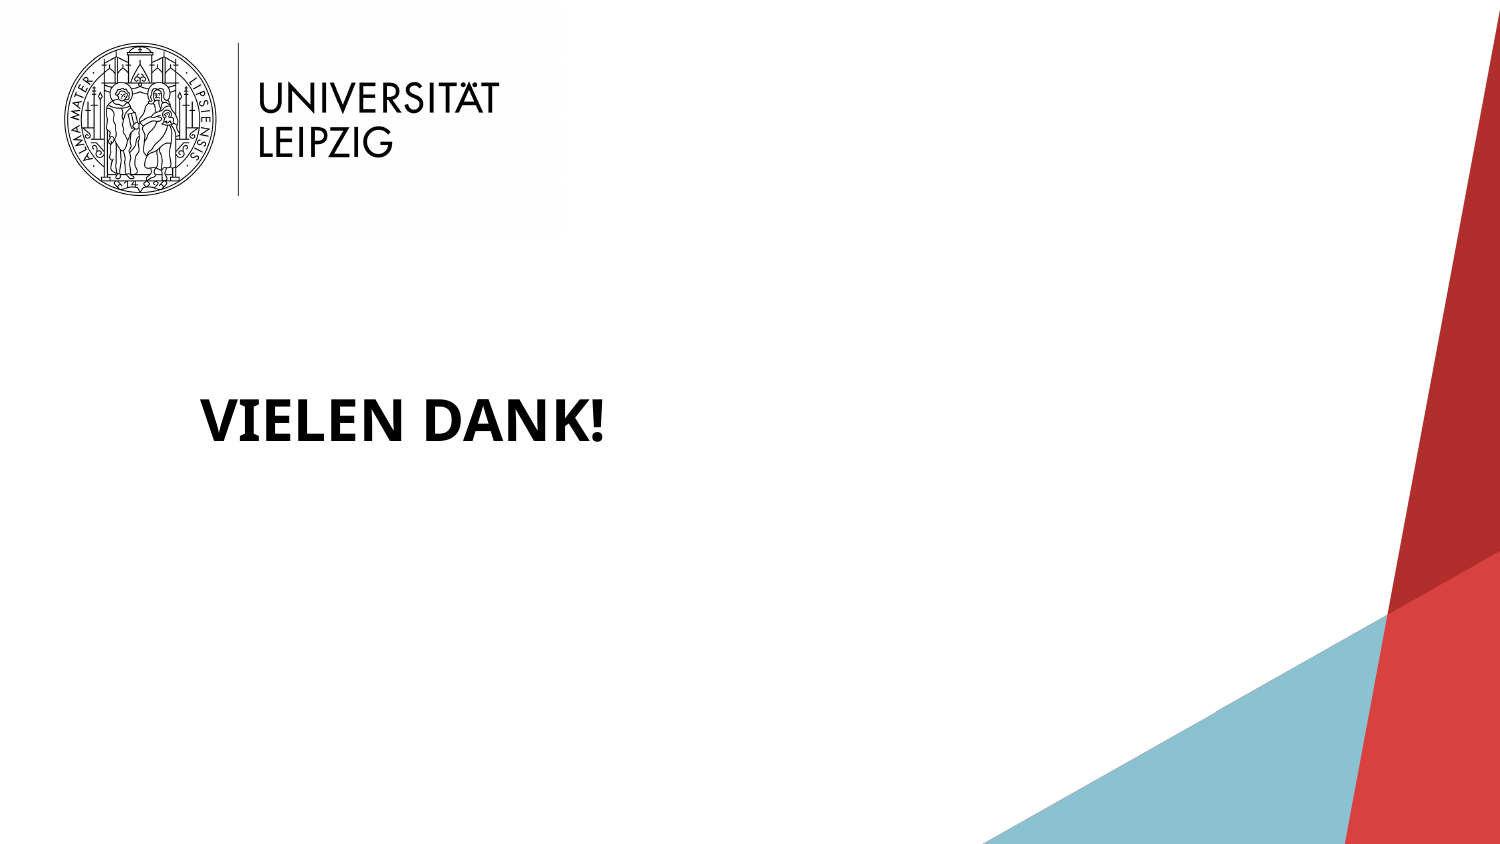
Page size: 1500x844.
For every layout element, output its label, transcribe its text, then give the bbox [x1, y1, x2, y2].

title Vielen Dank! [185, 375, 966, 468]
picture [926, 0, 1500, 844]
picture [0, 0, 563, 238]
